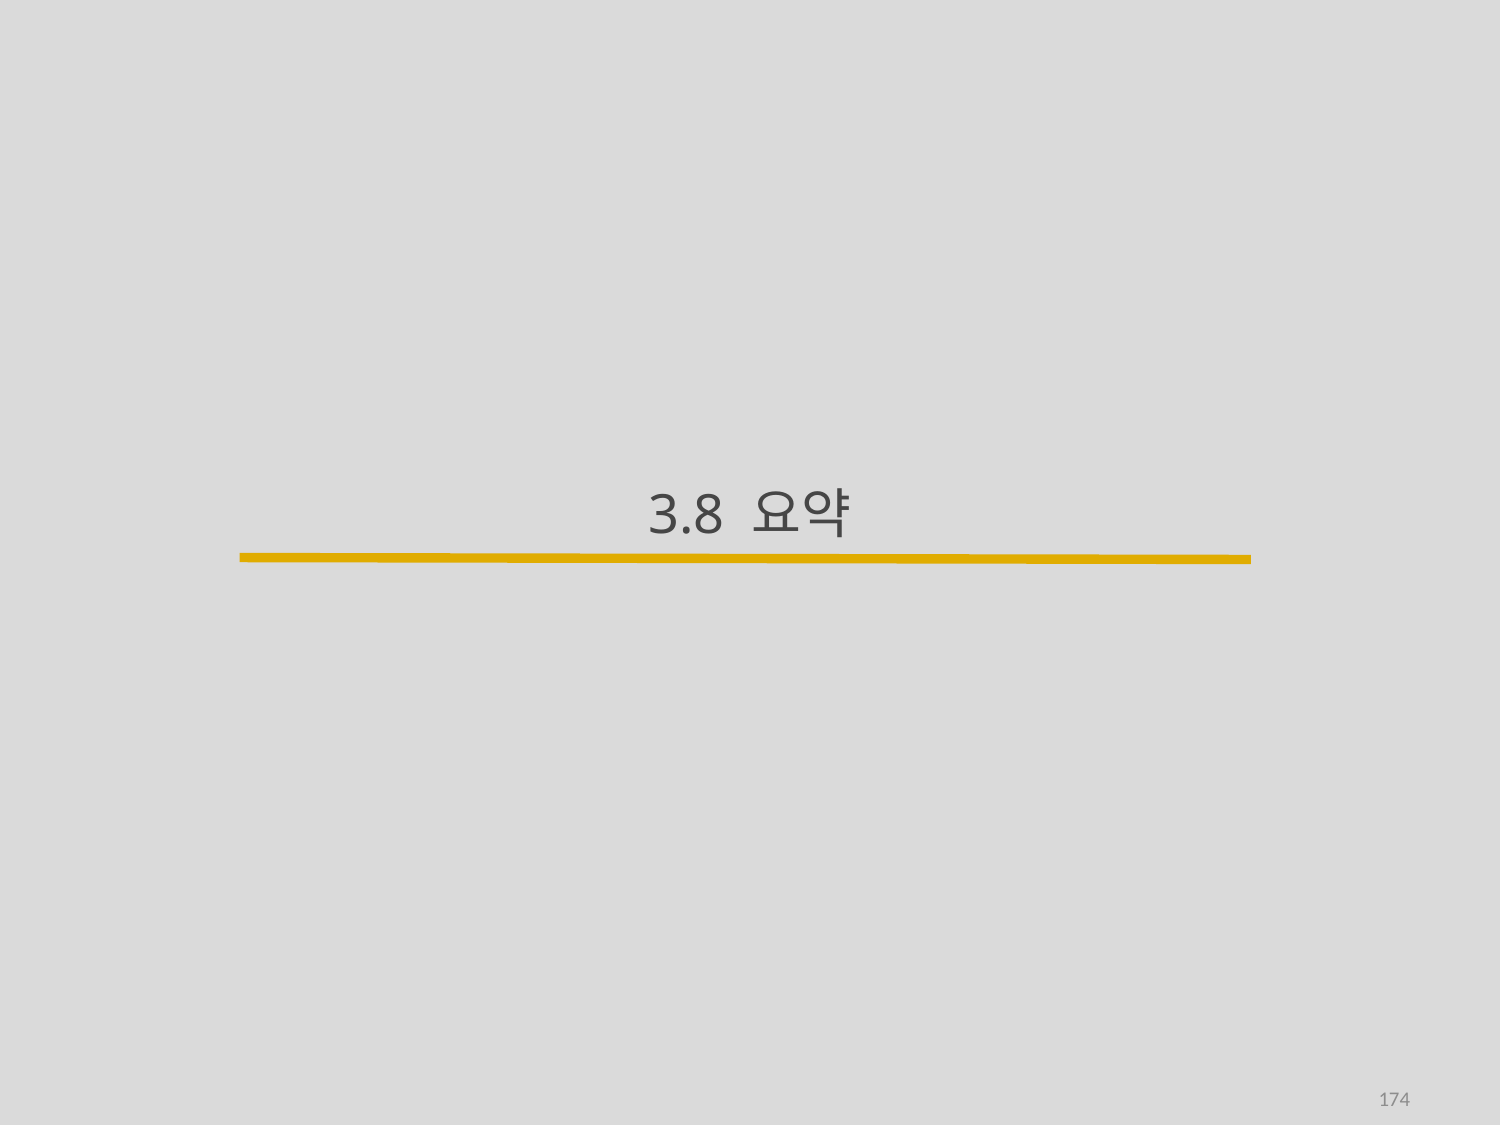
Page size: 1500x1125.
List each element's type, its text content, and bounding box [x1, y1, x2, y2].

title 3.8 요약 [87, 420, 1413, 553]
slide_number 174 [1074, 1074, 1425, 1123]
